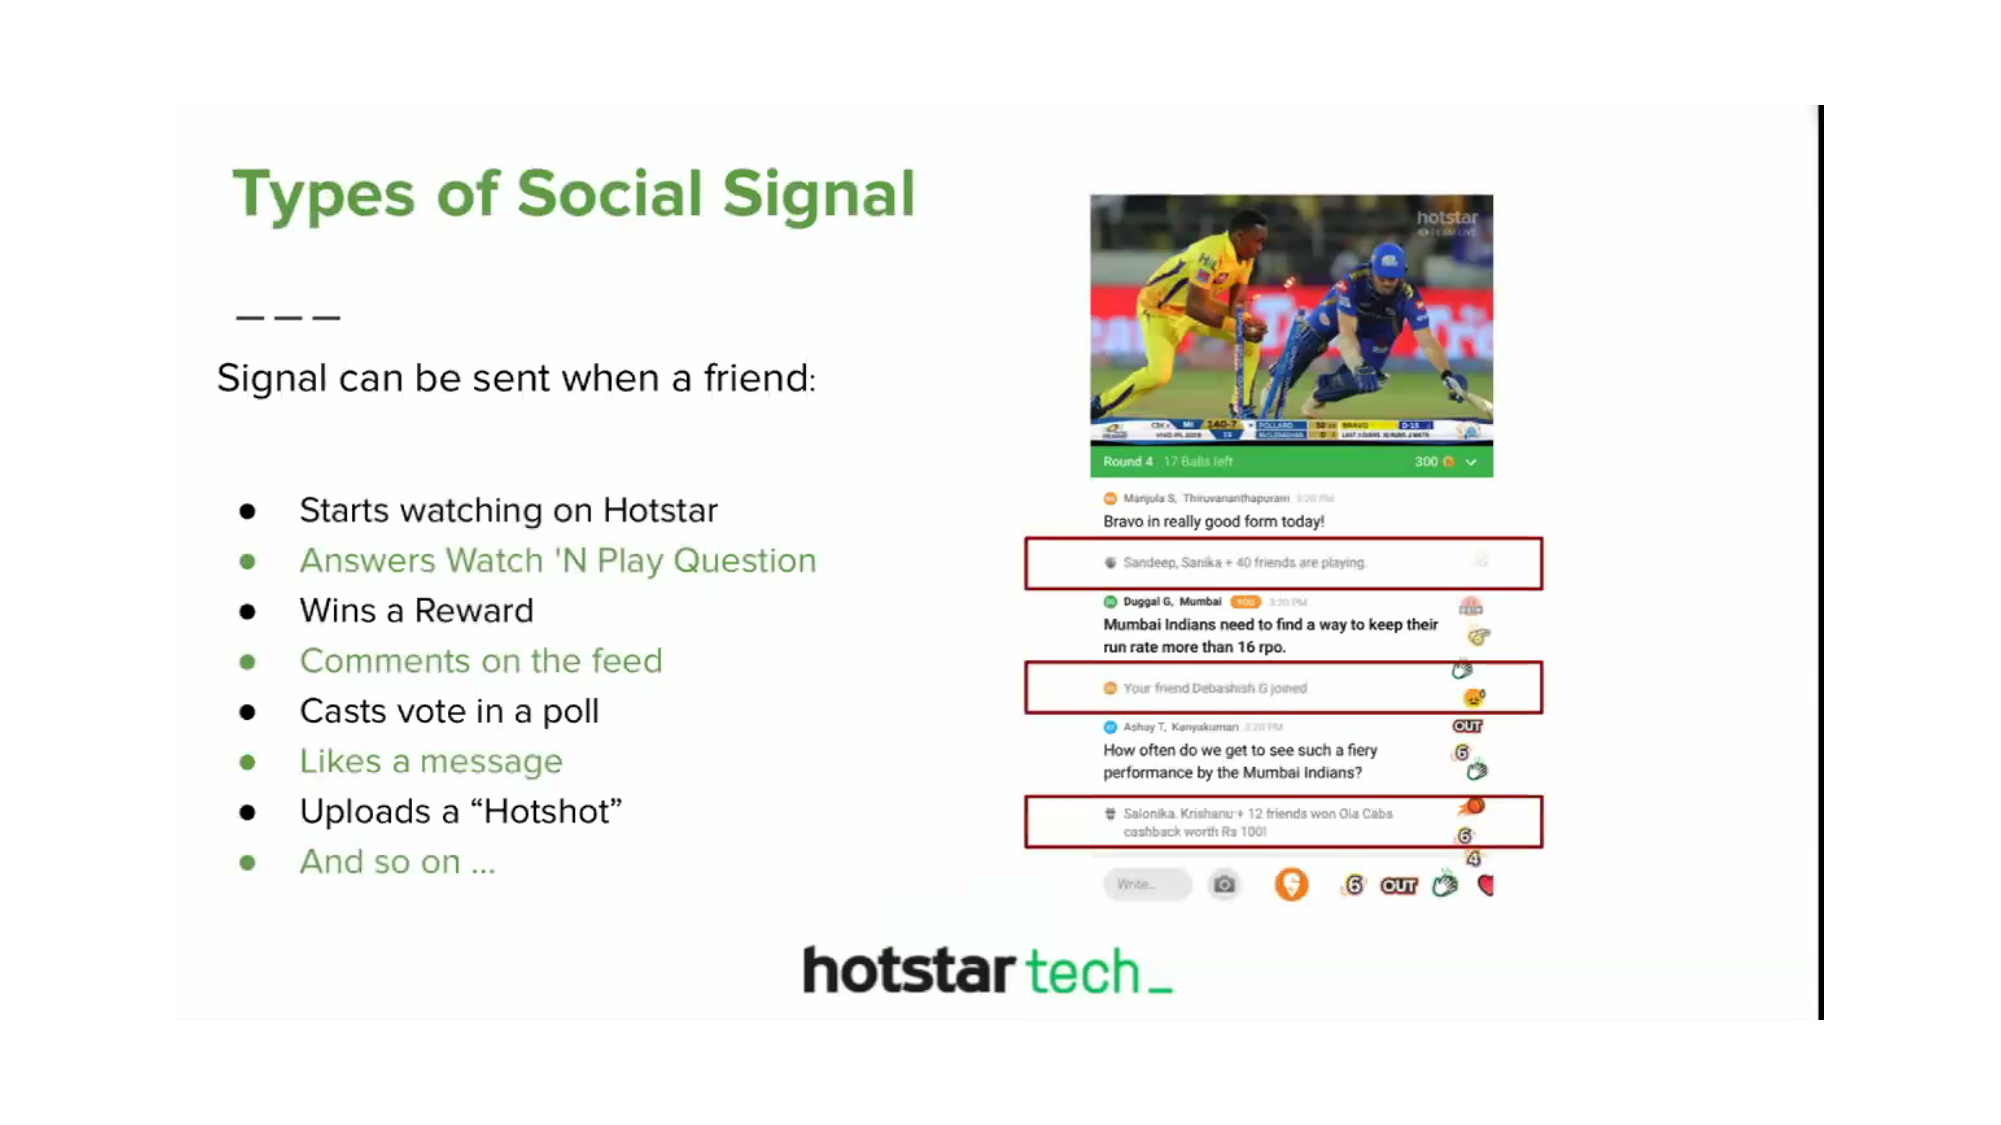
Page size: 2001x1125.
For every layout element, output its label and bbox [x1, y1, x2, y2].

picture [176, 105, 1824, 1020]
